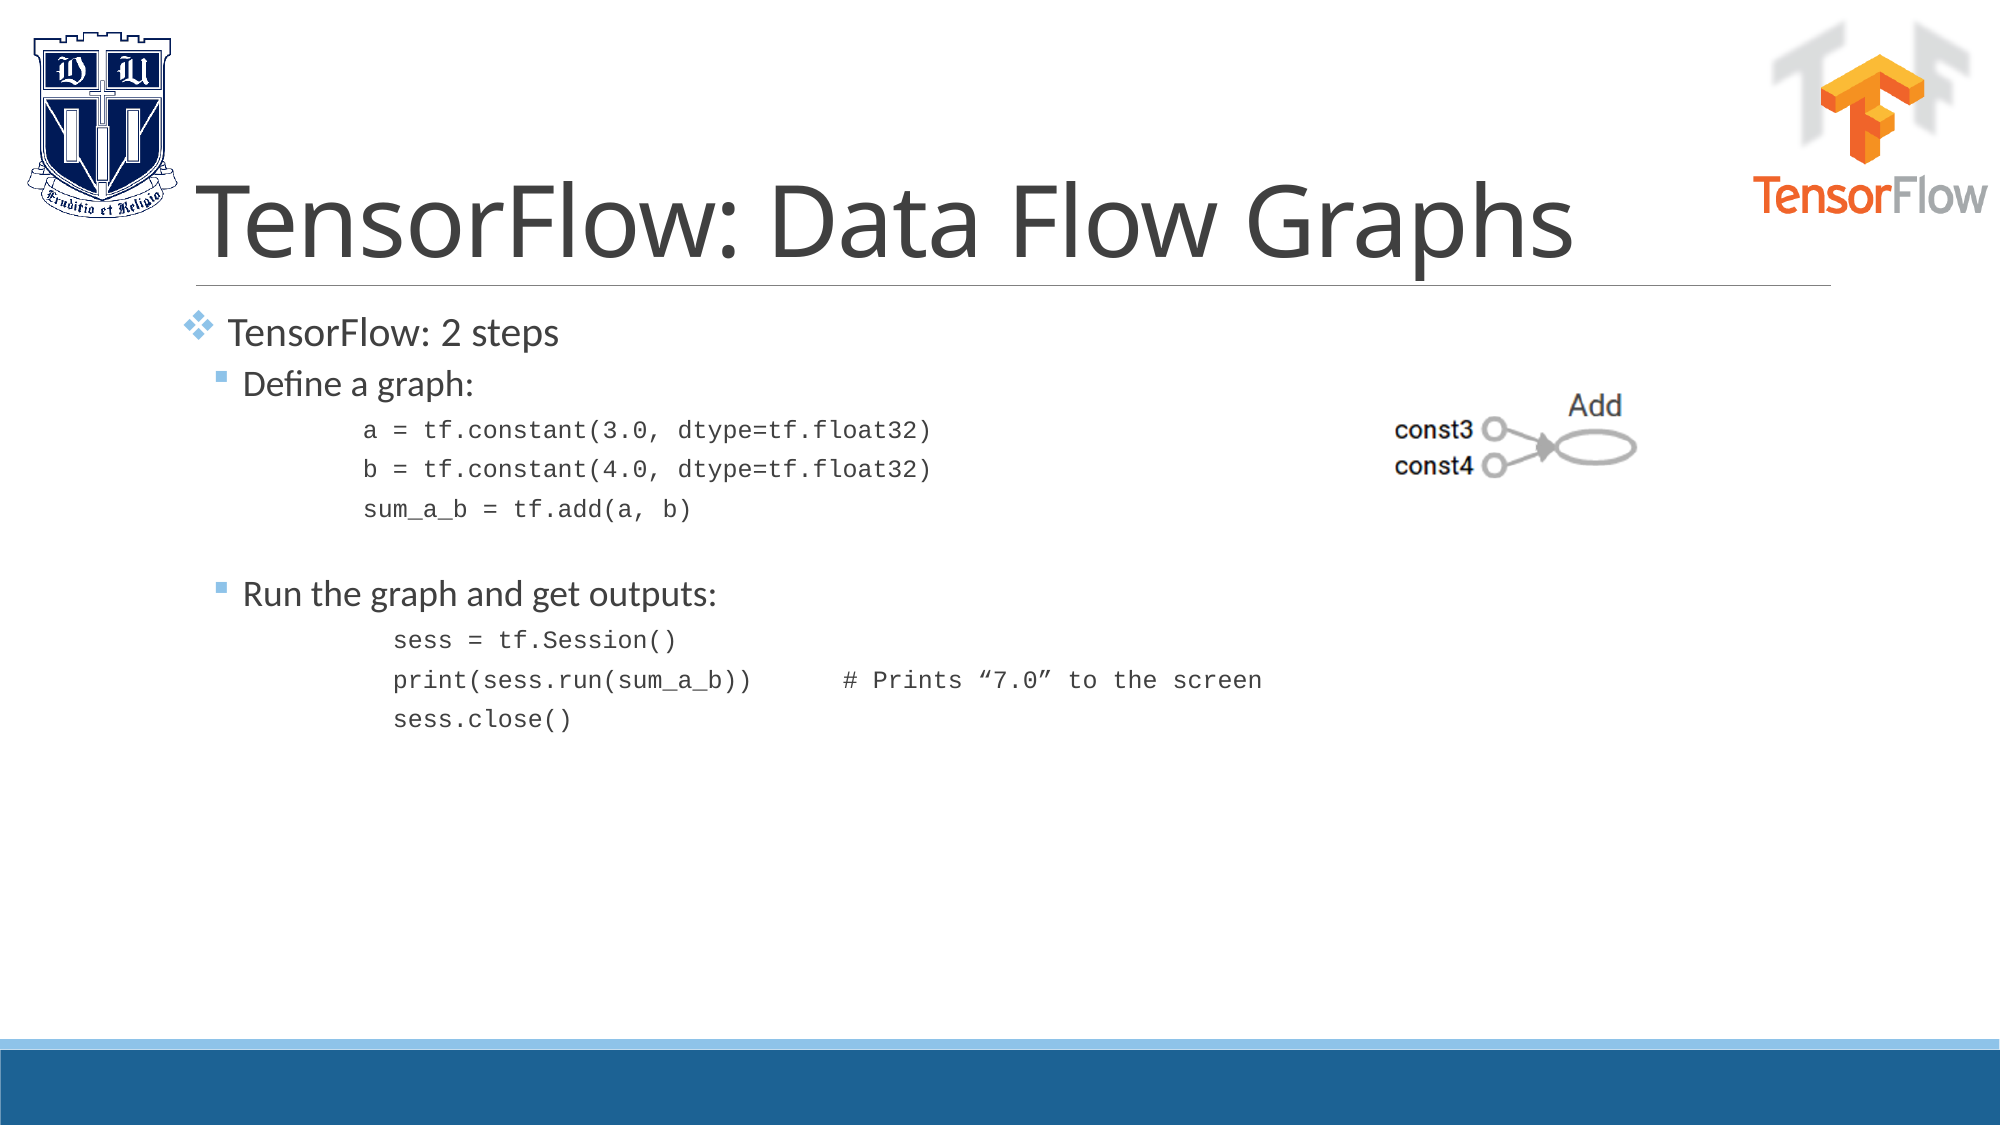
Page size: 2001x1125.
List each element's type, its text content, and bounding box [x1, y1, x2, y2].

title TensorFlow: Data Flow Graphs [180, 47, 1830, 285]
picture [22, 23, 181, 226]
picture [1384, 367, 1664, 503]
list TensorFlow: 2 steps Define a graph: a = tf.constant(3.0, dtype=tf.float32) b = tf.constant(4.0, dtype=tf.float32) sum_a_b = tf.add(a, b) Run the graph and get outputs: sess = tf.Session() print(sess.run(sum_a_b)) # Prints “7.0” to the screen sess.close() [180, 302, 1830, 963]
picture [1745, 11, 1994, 223]
